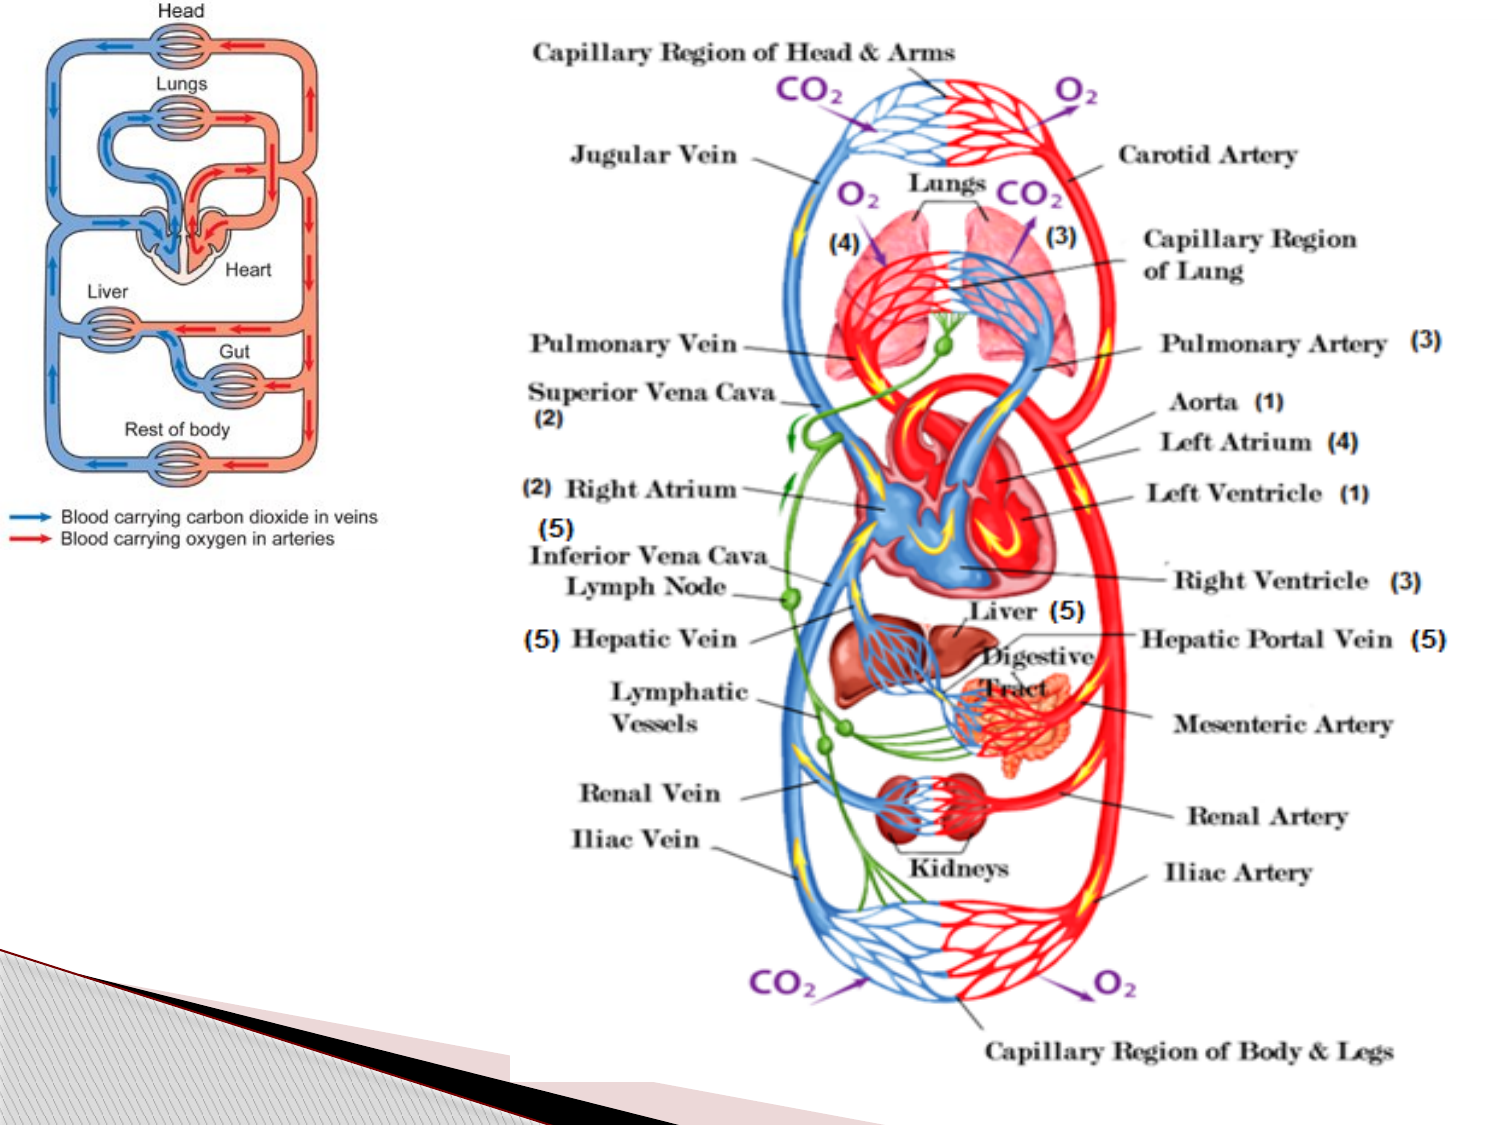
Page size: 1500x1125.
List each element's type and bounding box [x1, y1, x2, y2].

picture [509, 18, 1498, 1082]
picture [0, 0, 392, 551]
